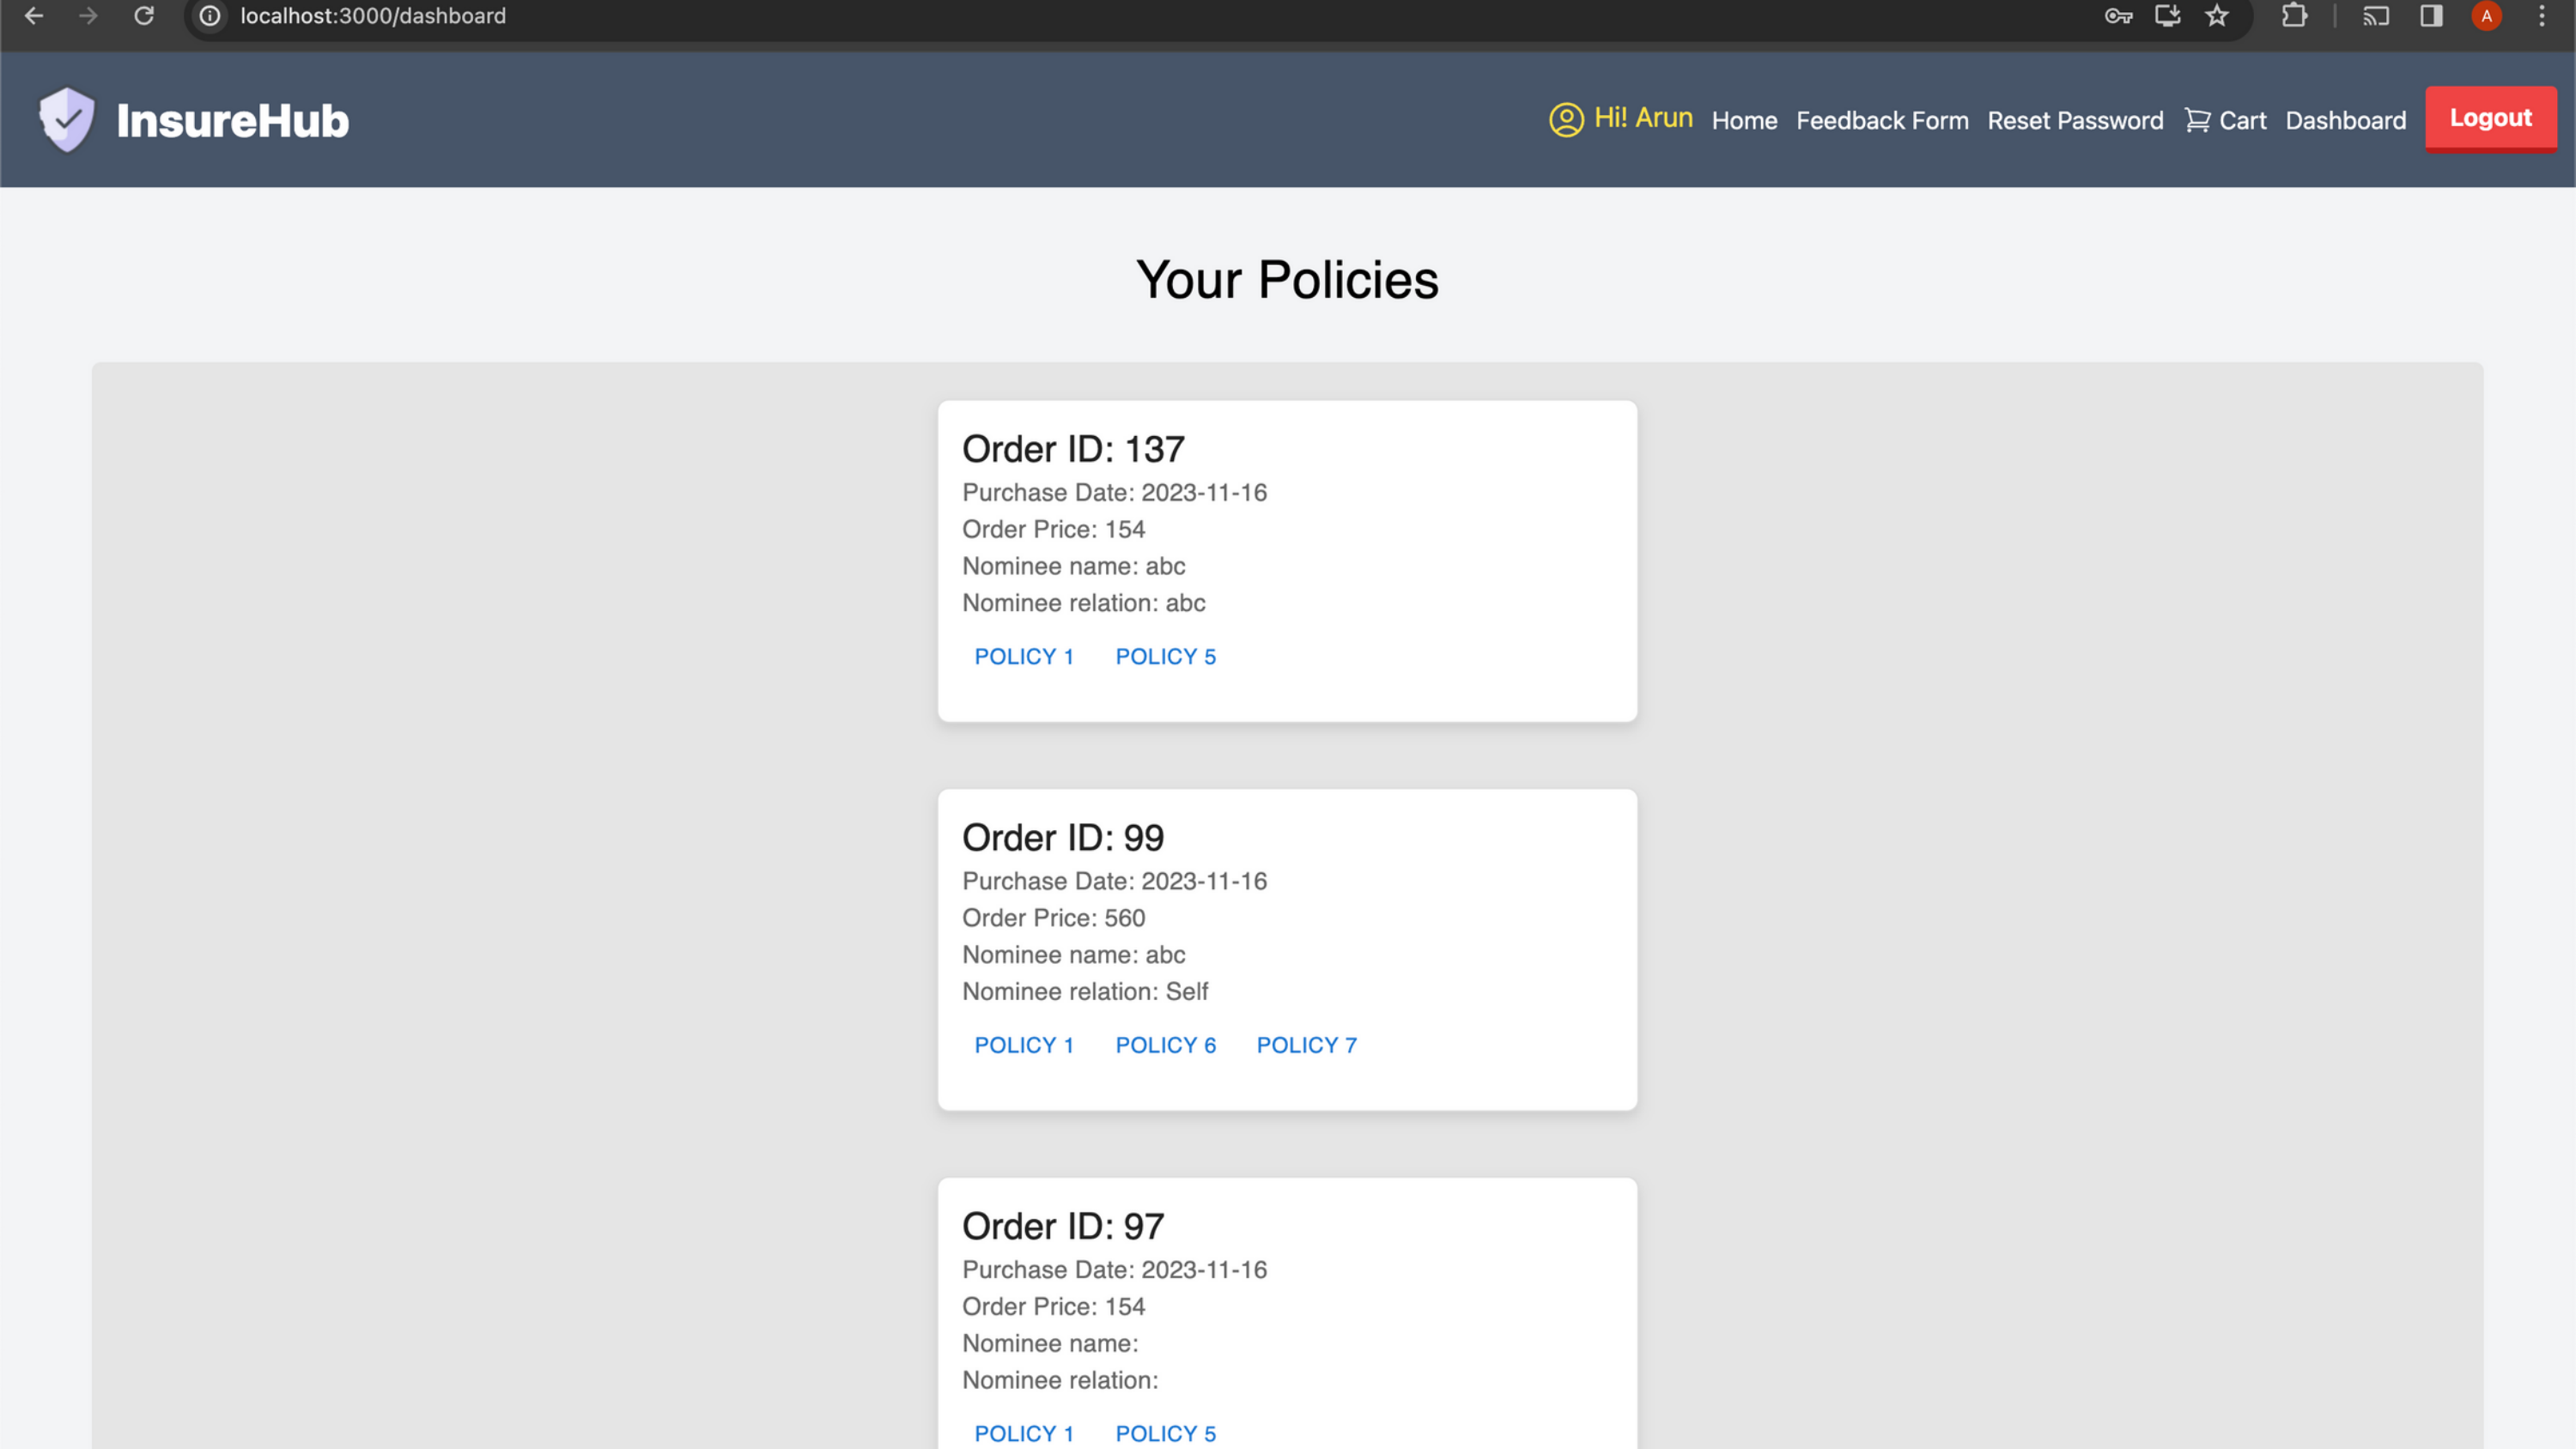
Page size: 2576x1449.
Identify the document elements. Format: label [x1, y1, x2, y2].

text_box [0, 0, 2576, 1449]
